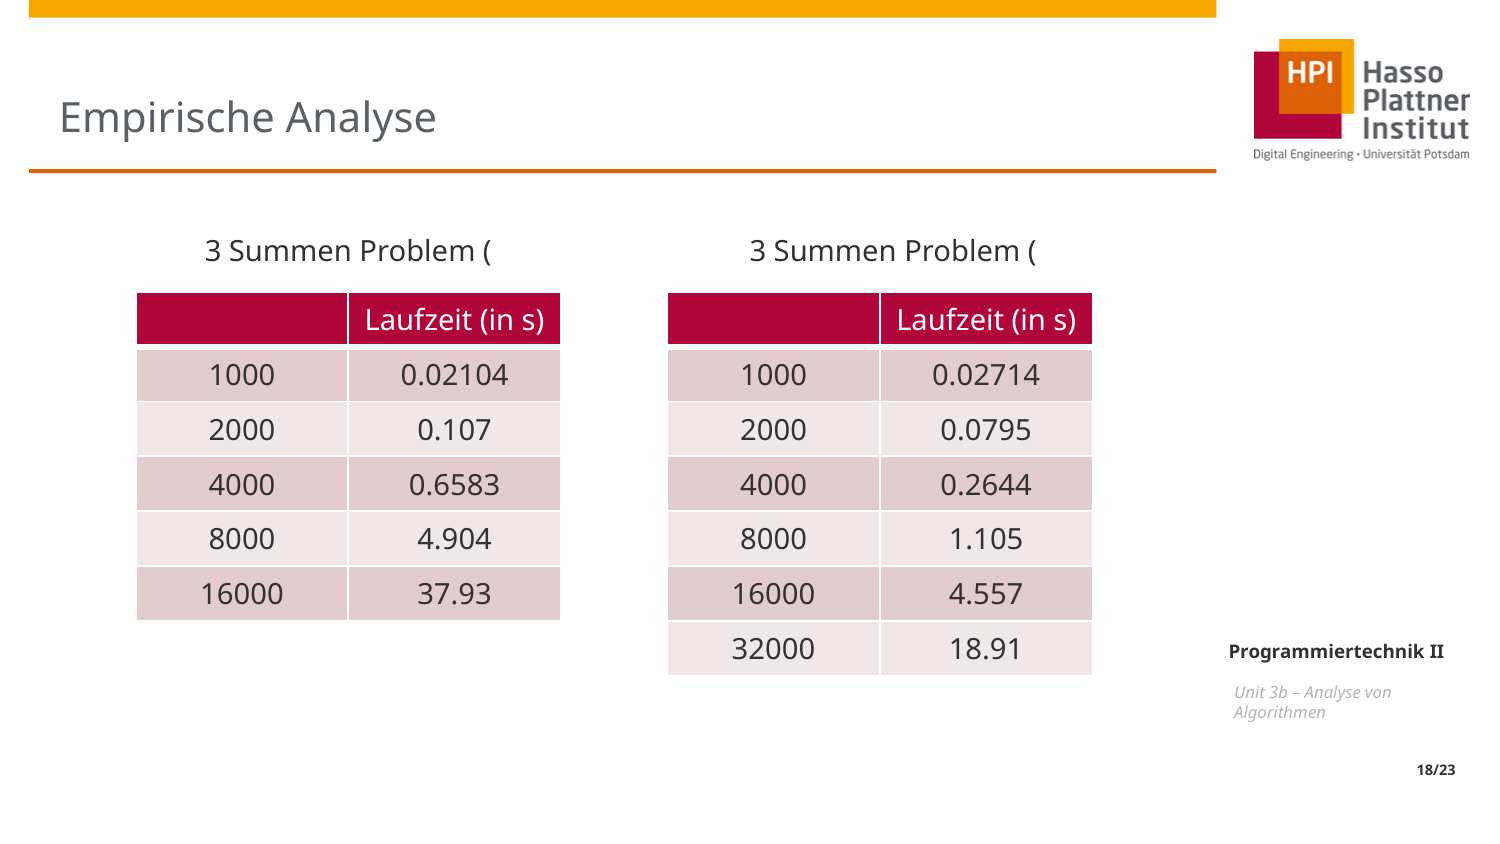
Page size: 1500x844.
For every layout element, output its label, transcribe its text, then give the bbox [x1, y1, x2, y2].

title Empirische Analyse [58, 17, 1187, 170]
picture [1254, 39, 1470, 161]
